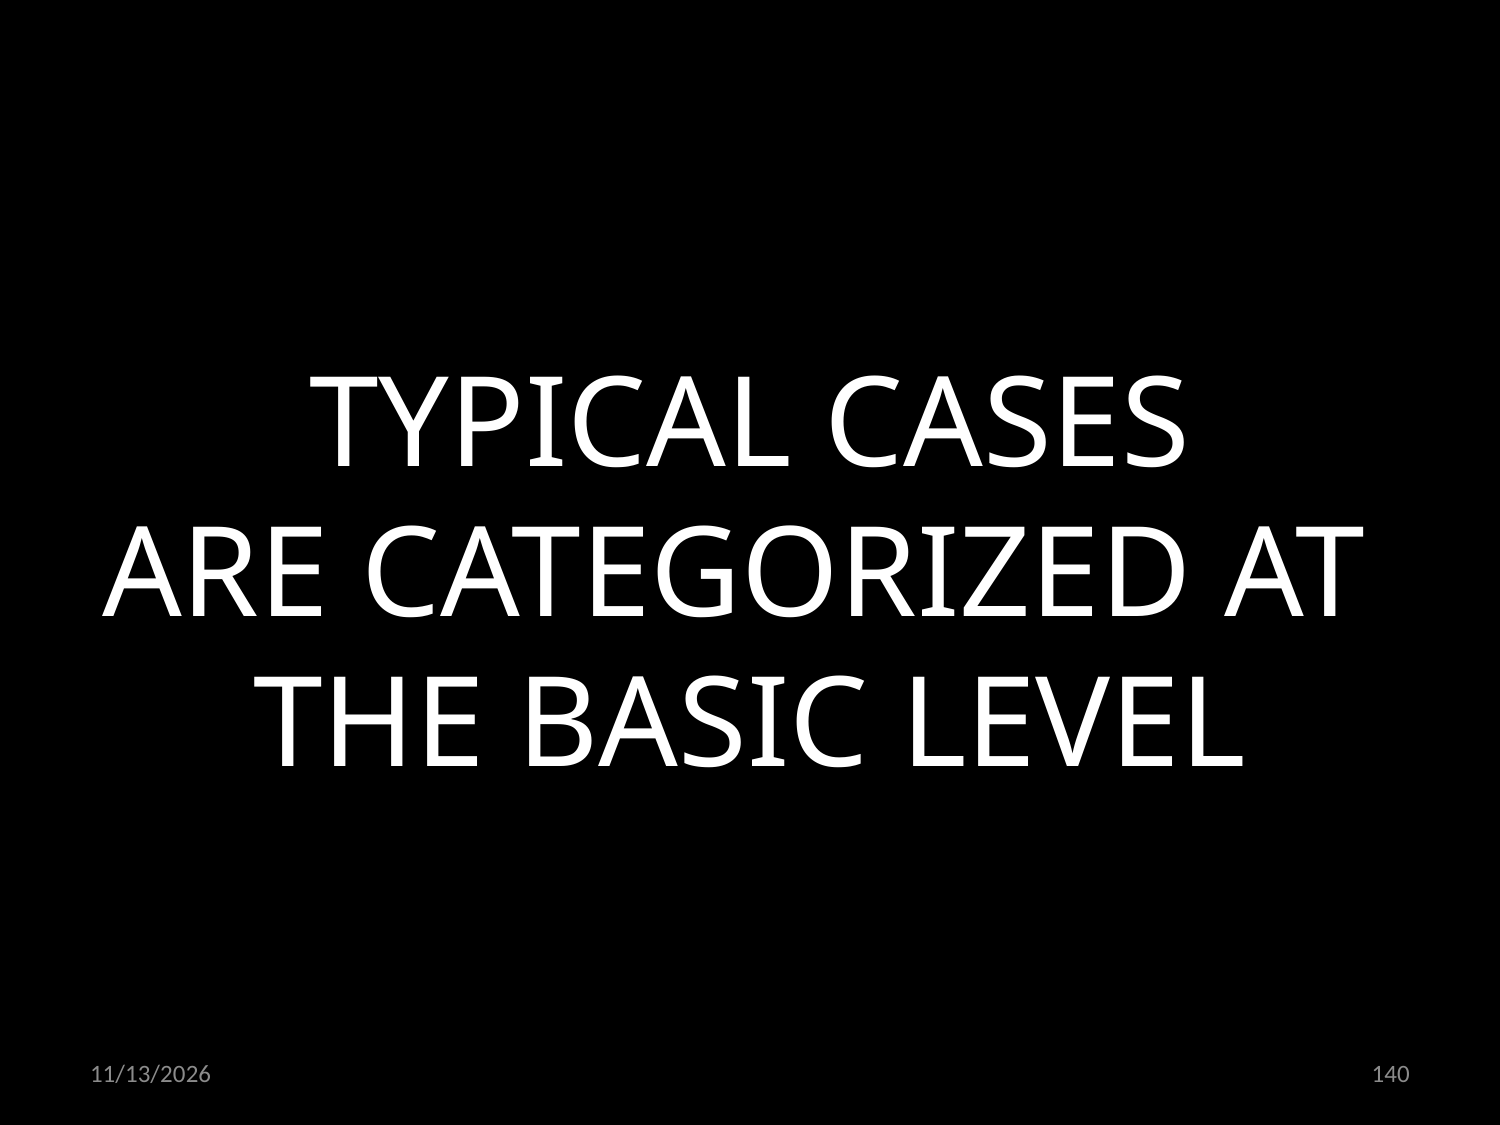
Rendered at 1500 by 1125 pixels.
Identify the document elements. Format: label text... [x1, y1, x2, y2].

slide_number 140 [1074, 1042, 1425, 1103]
list TYPICAL CASES ARE CATEGORIZED AT THE BASIC LEVEL [0, 334, 1500, 436]
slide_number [75, 1042, 425, 1103]
